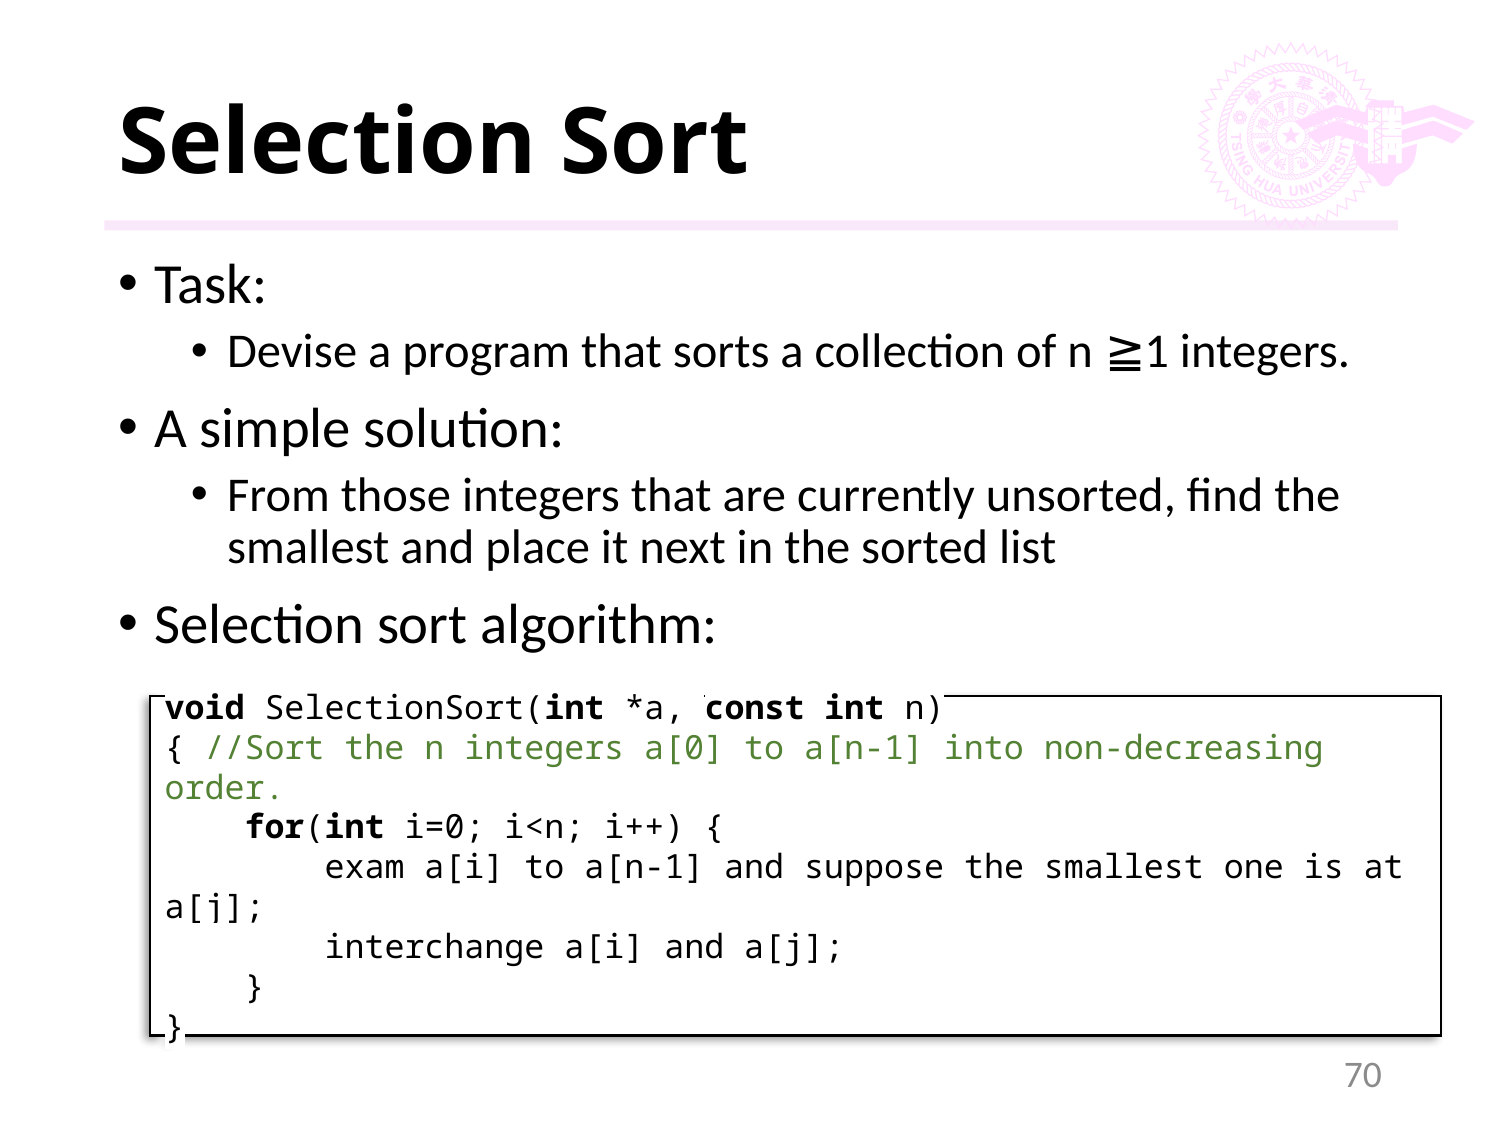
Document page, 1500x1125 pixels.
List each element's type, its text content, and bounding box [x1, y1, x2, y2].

slide_number 70 [1059, 1046, 1397, 1103]
title Selection Sort [103, 59, 1397, 228]
list Task: Devise a program that sorts a collection of n ≧1 integers. A simple solution: From those integers that are currently unsorted, find the smallest and place it next in the sorted list Selection sort algorithm: [103, 247, 1397, 703]
text_box void SelectionSort(int *a, const int n) { //Sort the n integers a[0] to a[n-1] into non-decreasing order. for(int i=0; i<n; i++) { exam a[i] to a[n-1] and suppose the smallest one is at a[j]; interchange a[i] and a[j]; } } [149, 695, 1442, 1037]
